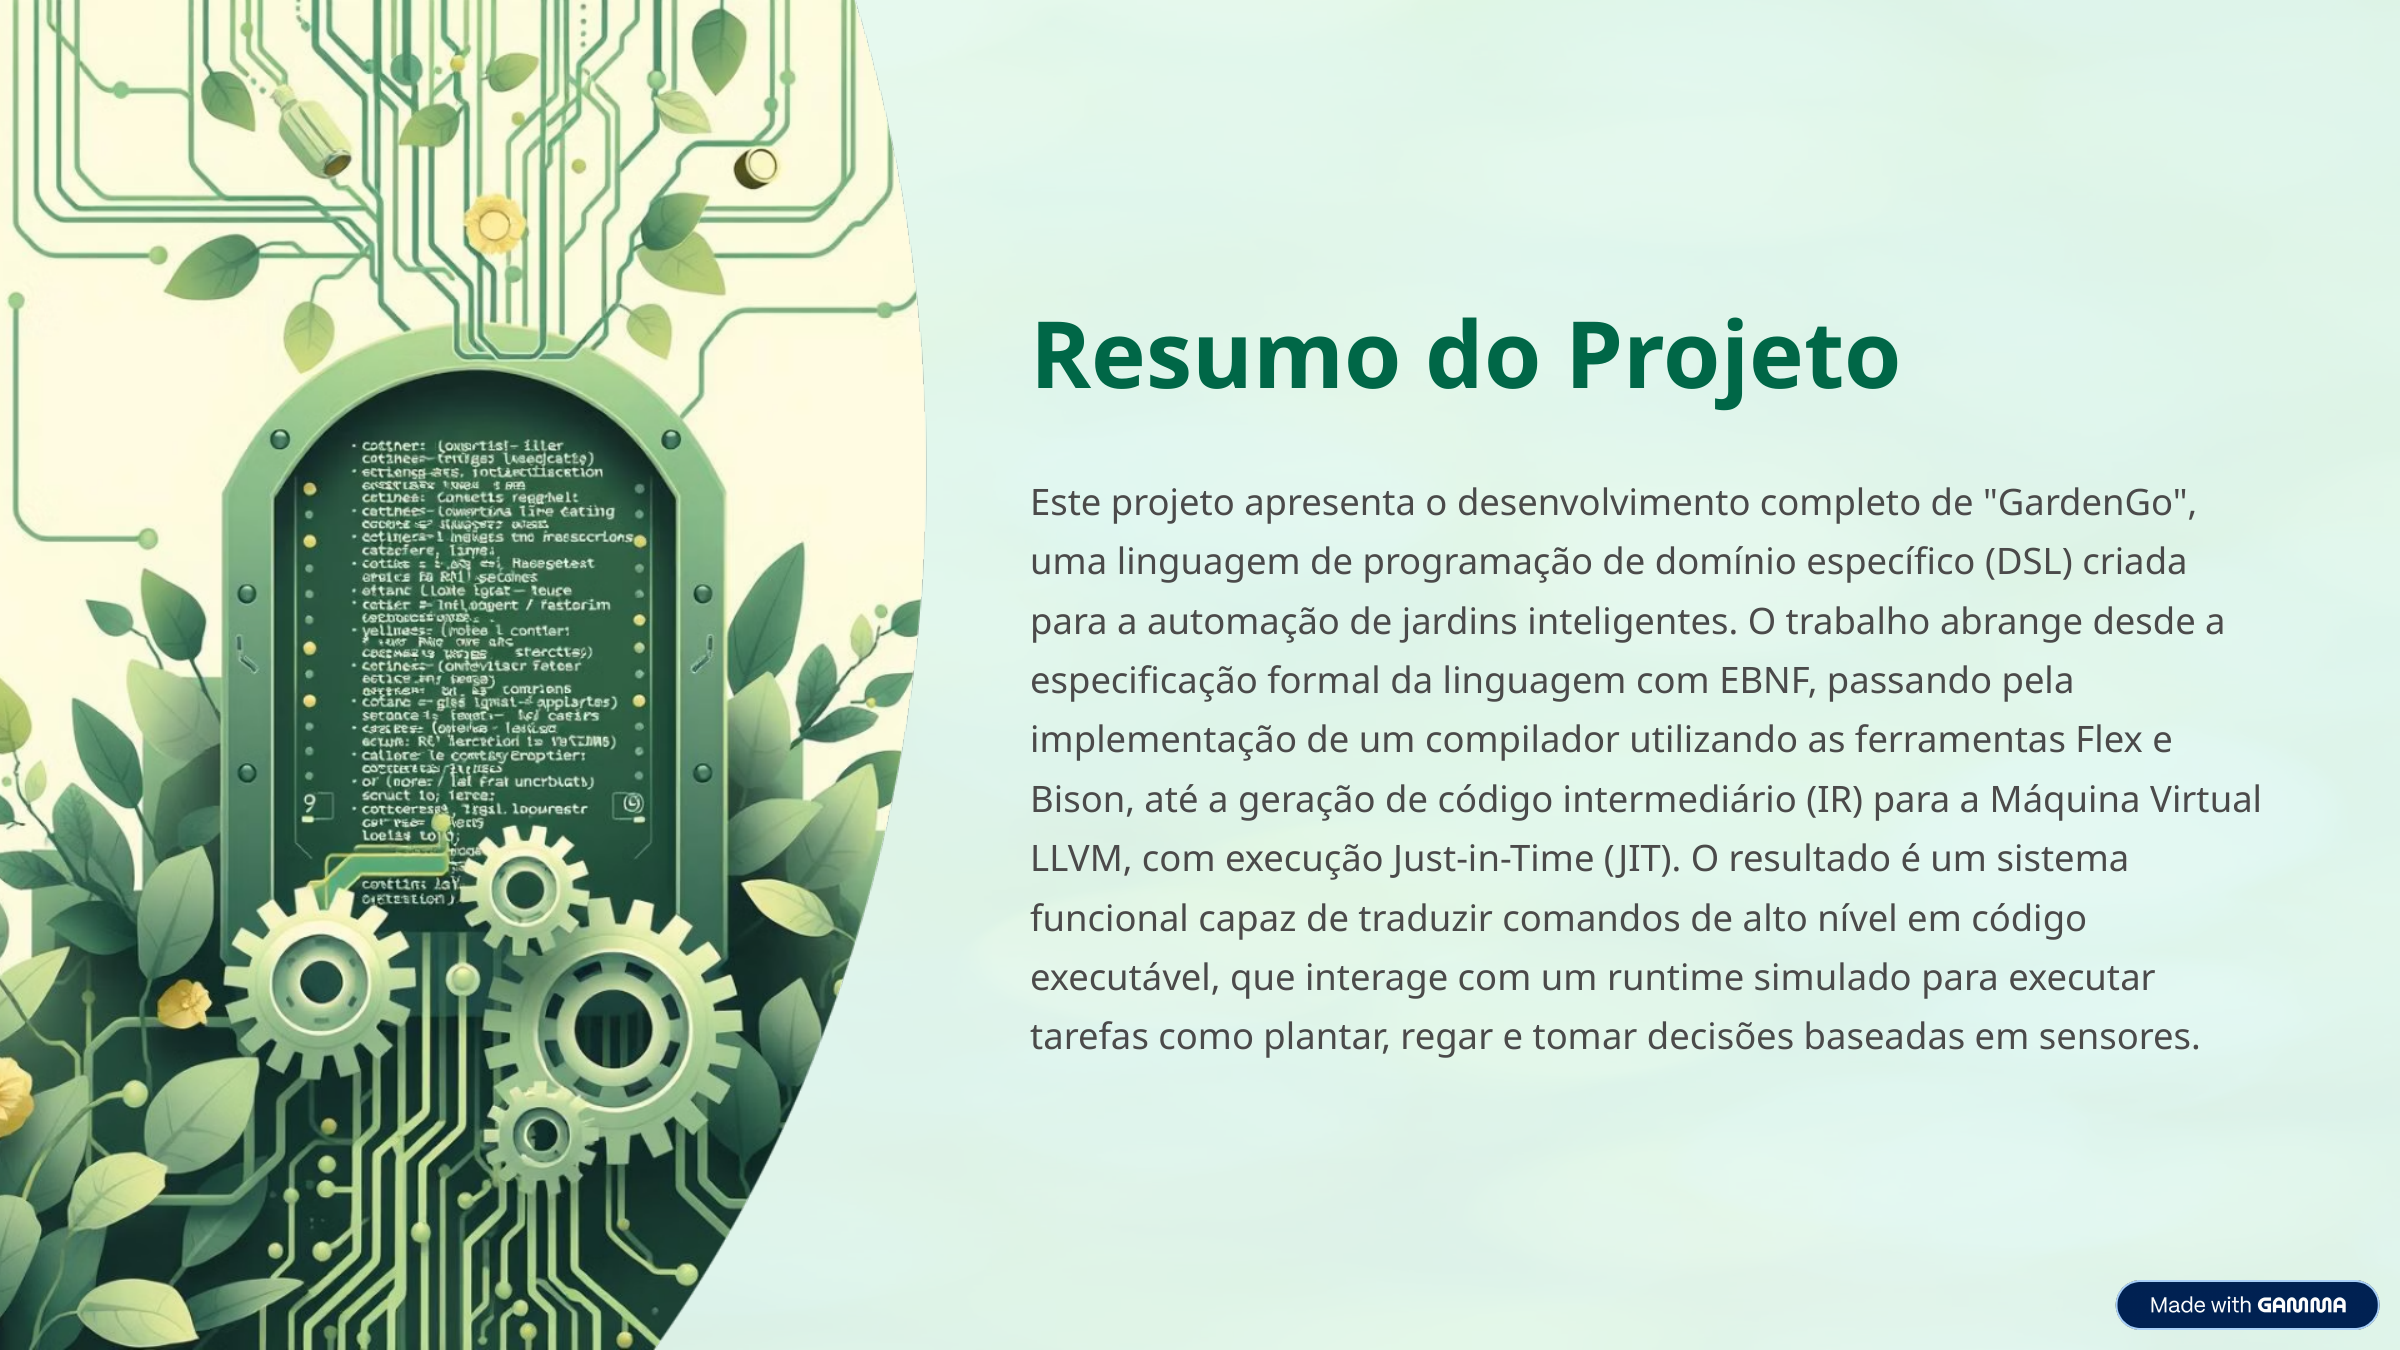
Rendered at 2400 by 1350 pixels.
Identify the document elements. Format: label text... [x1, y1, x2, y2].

text_box Este projeto apresenta o desenvolvimento completo de "GardenGo", uma linguagem de programação de domínio específico (DSL) criada para a automação de jardins inteligentes. O trabalho abrange desde a especificação formal da linguagem com EBNF, passando pela implementação de um compilador utilizando as ferramentas Flex e Bison, até a geração de código intermediário (IR) para a Máquina Virtual LLVM, com execução Just-in-Time (JIT). O resultado é um sistema funcional capaz de traduzir comandos de alto nível em código executável, que interage com um runtime simulado para executar tarefas como plantar, regar e tomar decisões baseadas em sensores. [1030, 463, 2270, 1059]
text_box Resumo do Projeto [1030, 291, 1961, 408]
picture [2106, 1271, 2389, 1339]
picture [0, 0, 945, 1350]
